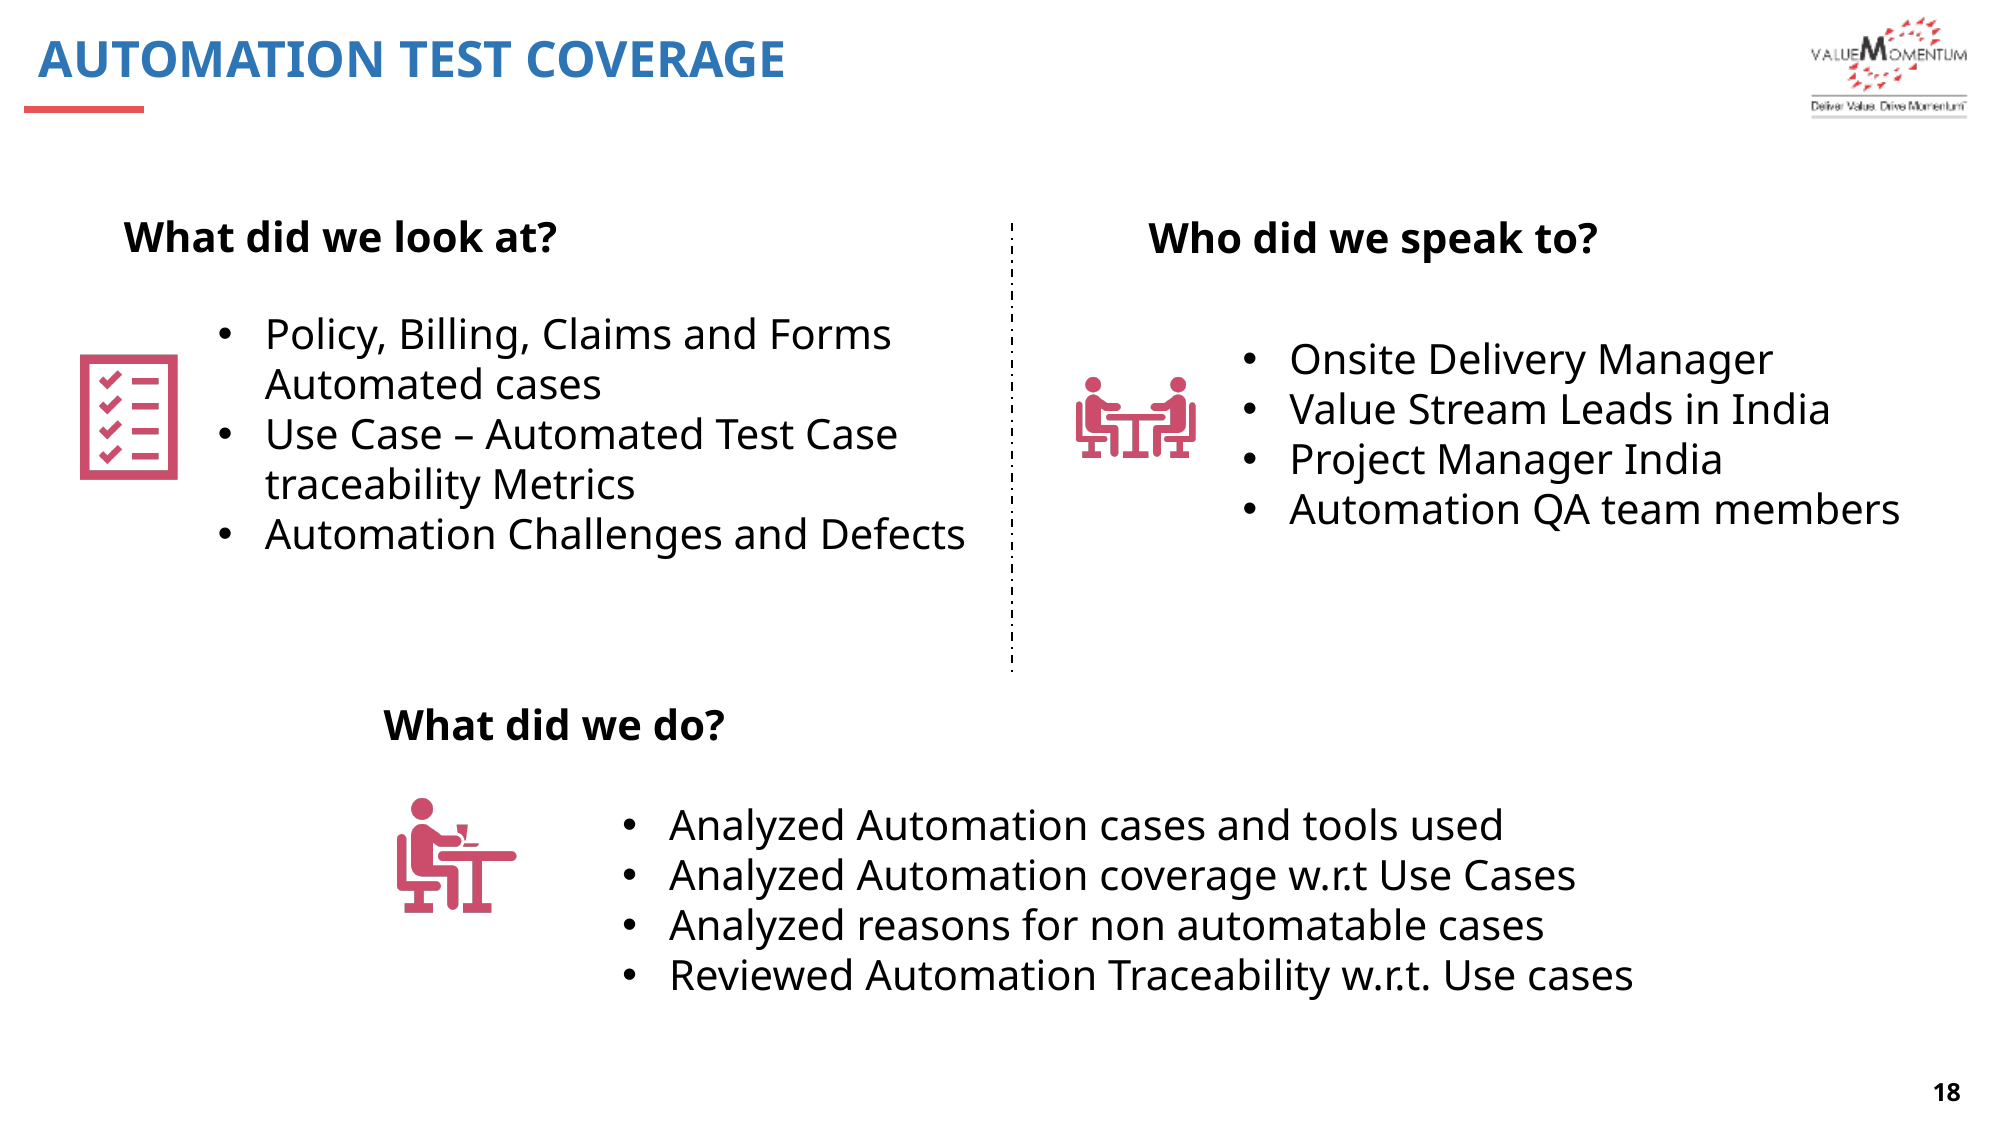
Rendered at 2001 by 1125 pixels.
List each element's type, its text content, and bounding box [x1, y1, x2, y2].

picture [381, 782, 532, 933]
text_box Analyzed Automation cases and tools used Analyzed Automation coverage w.r.t Use Cases Analyzed reasons for non automatable cases Reviewed Automation Traceability w.r.t. Use cases [607, 791, 1705, 1007]
list Automation Test coverage [23, 12, 1759, 111]
text_box Onsite Delivery Manager Value Stream Leads in India Project Manager India Automation QA team members [1227, 325, 1961, 541]
text_box What did we look at? [109, 203, 796, 269]
text_box What did we do? [368, 690, 1056, 756]
picture [53, 342, 204, 493]
text_box Policy, Billing, Claims and Forms Automated cases Use Case – Automated Test Case traceability Metrics Automation Challenges and Defects [203, 300, 989, 566]
picture [1060, 342, 1211, 493]
picture [1798, 8, 1981, 127]
text_box Who did we speak to? [1133, 204, 1820, 269]
